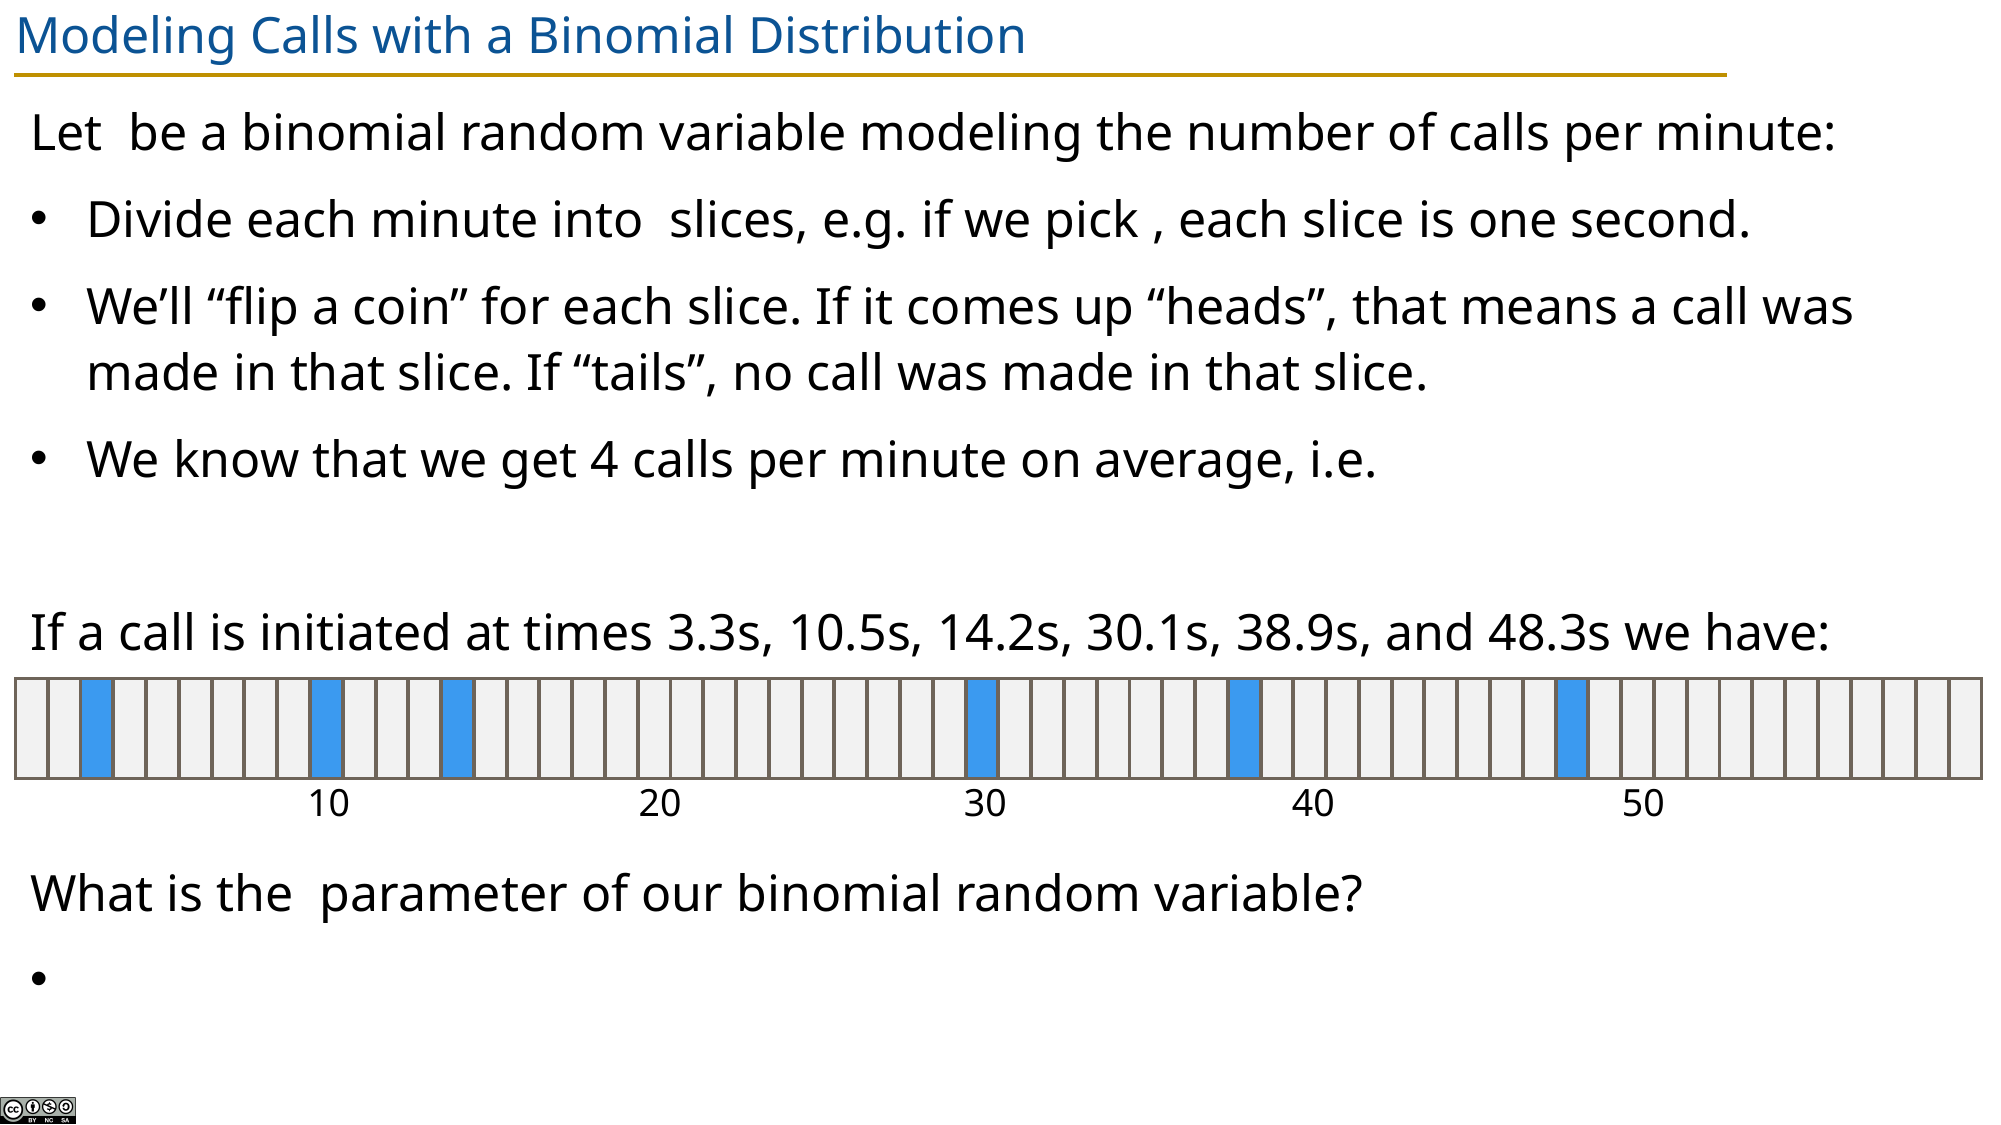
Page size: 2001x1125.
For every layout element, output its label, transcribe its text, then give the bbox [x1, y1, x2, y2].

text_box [14, 678, 1982, 833]
picture [0, 1097, 76, 1124]
title Modeling Calls with a Binomial Distribution [0, 0, 1725, 75]
